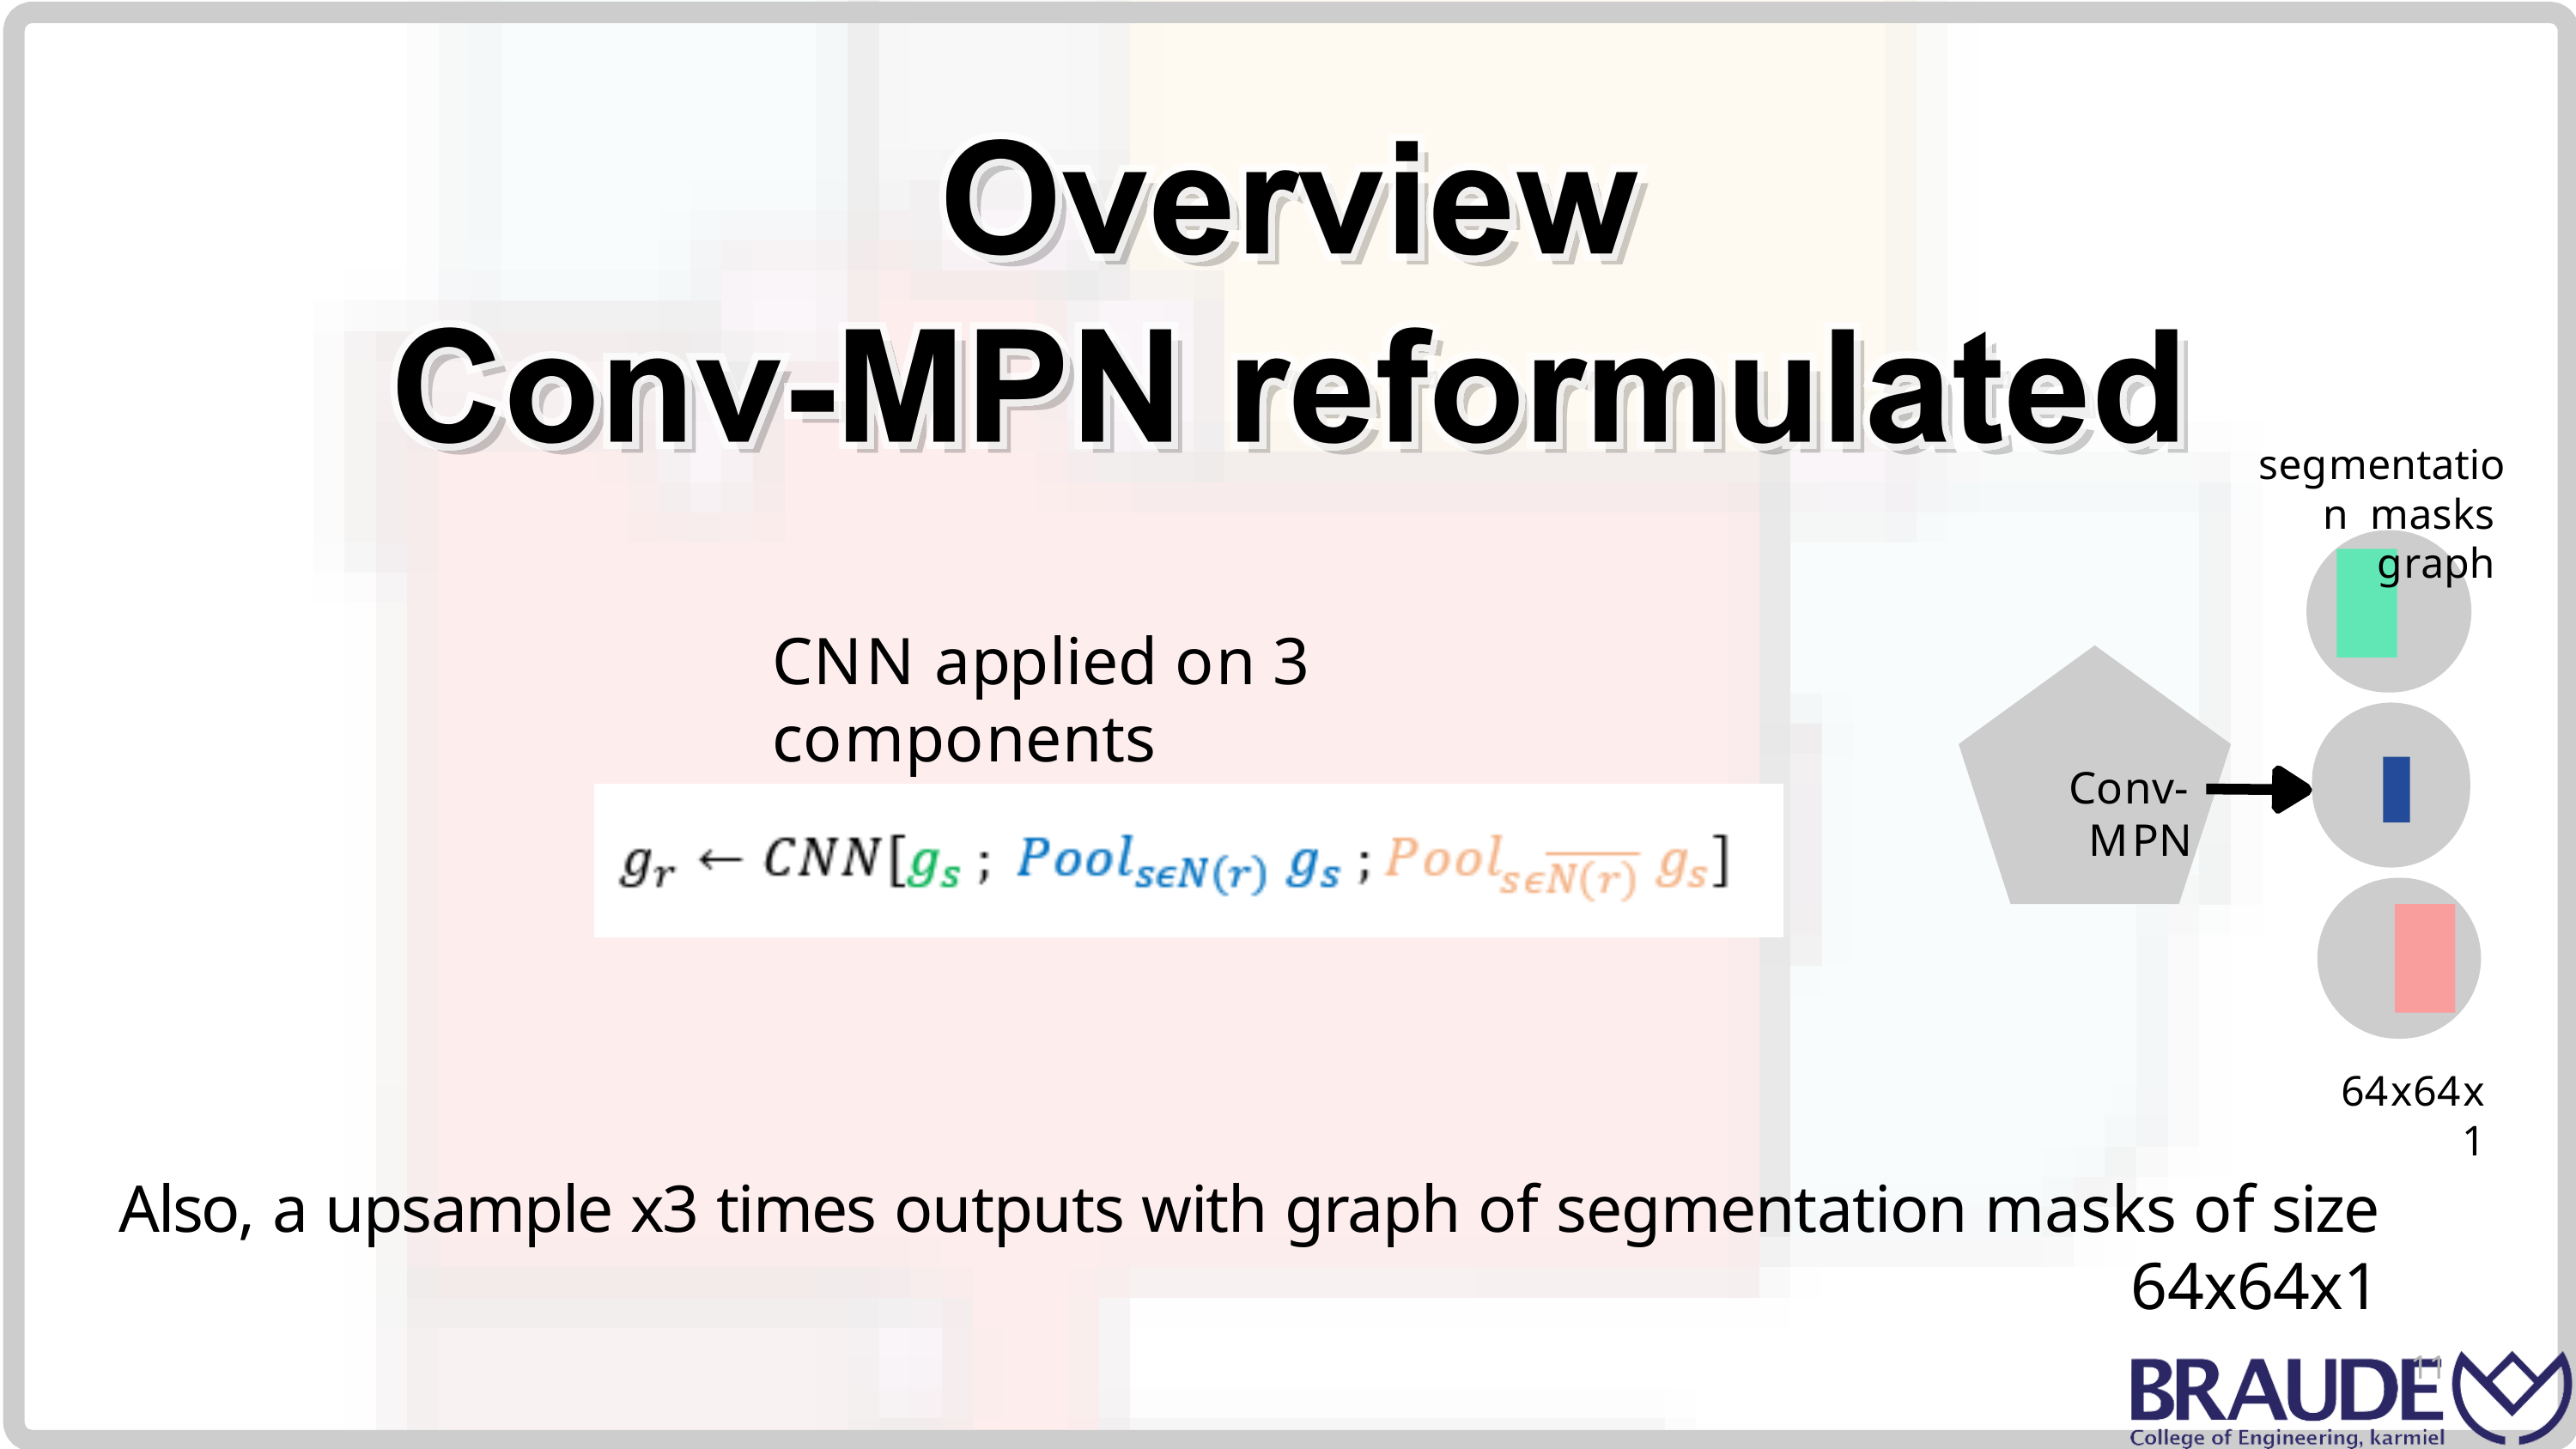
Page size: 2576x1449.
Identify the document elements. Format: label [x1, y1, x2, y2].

text_box [3, 0, 2576, 1449]
text_box [2206, 530, 2482, 1040]
